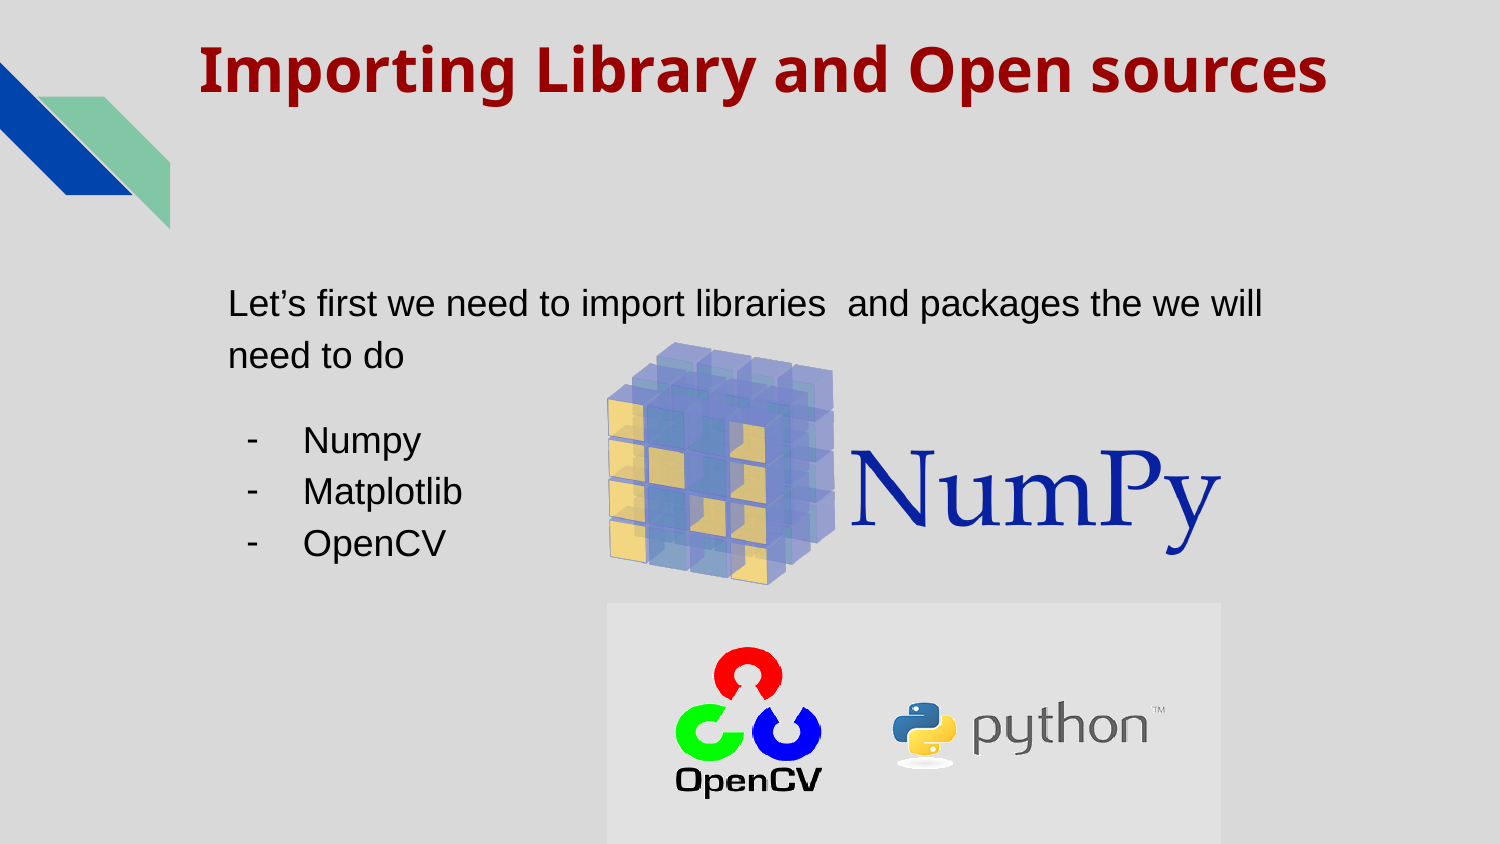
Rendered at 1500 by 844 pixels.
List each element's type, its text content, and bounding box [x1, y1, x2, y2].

picture [607, 603, 1221, 844]
title Importing Library and Open sources [184, 14, 1435, 165]
list Let’s first we need to import libraries and packages the we will need to do Numpy Matplotlib OpenCV [212, 257, 1368, 735]
picture [607, 341, 1221, 585]
